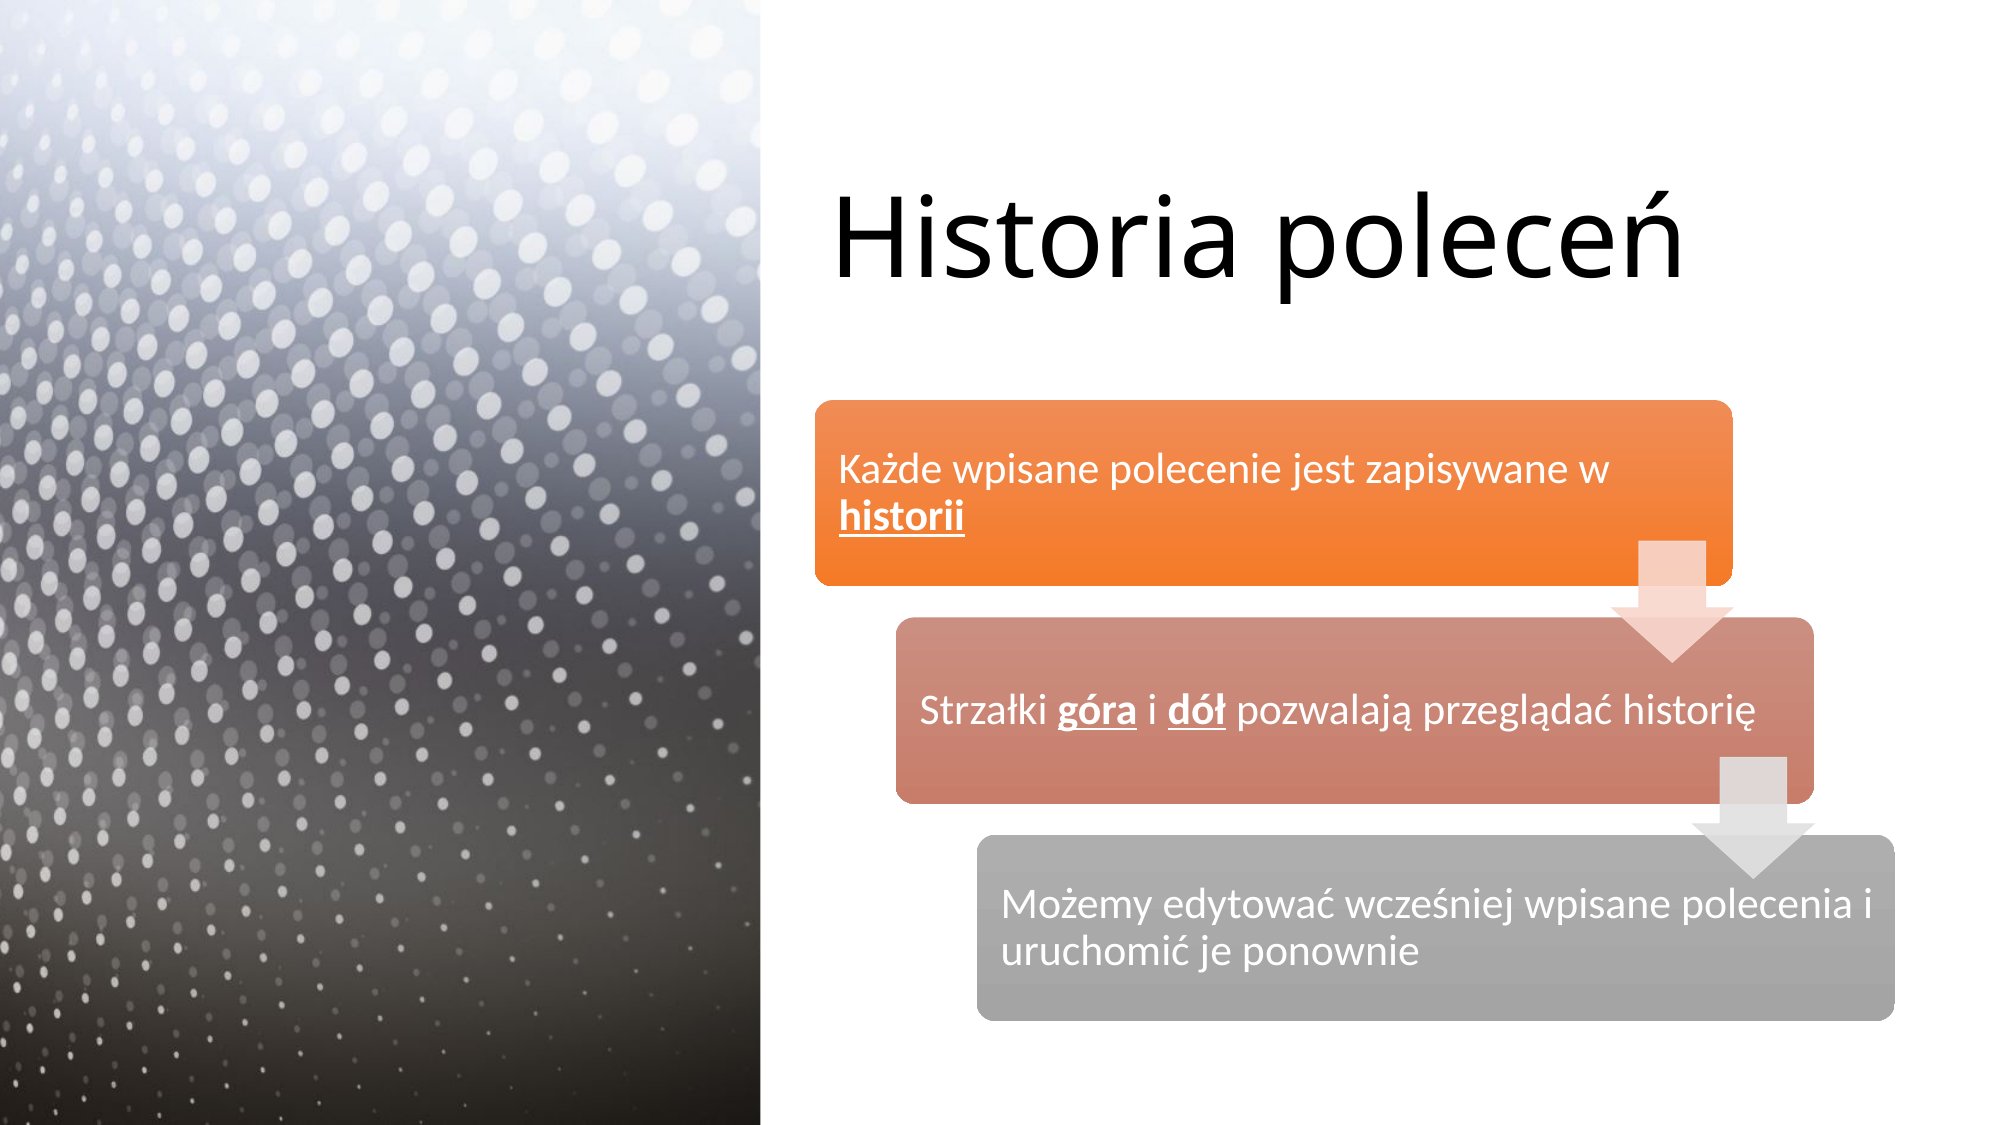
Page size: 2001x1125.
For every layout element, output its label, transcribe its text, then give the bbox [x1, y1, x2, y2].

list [814, 399, 1895, 1021]
picture [0, 0, 761, 1125]
title Historia poleceń [814, 103, 1895, 379]
